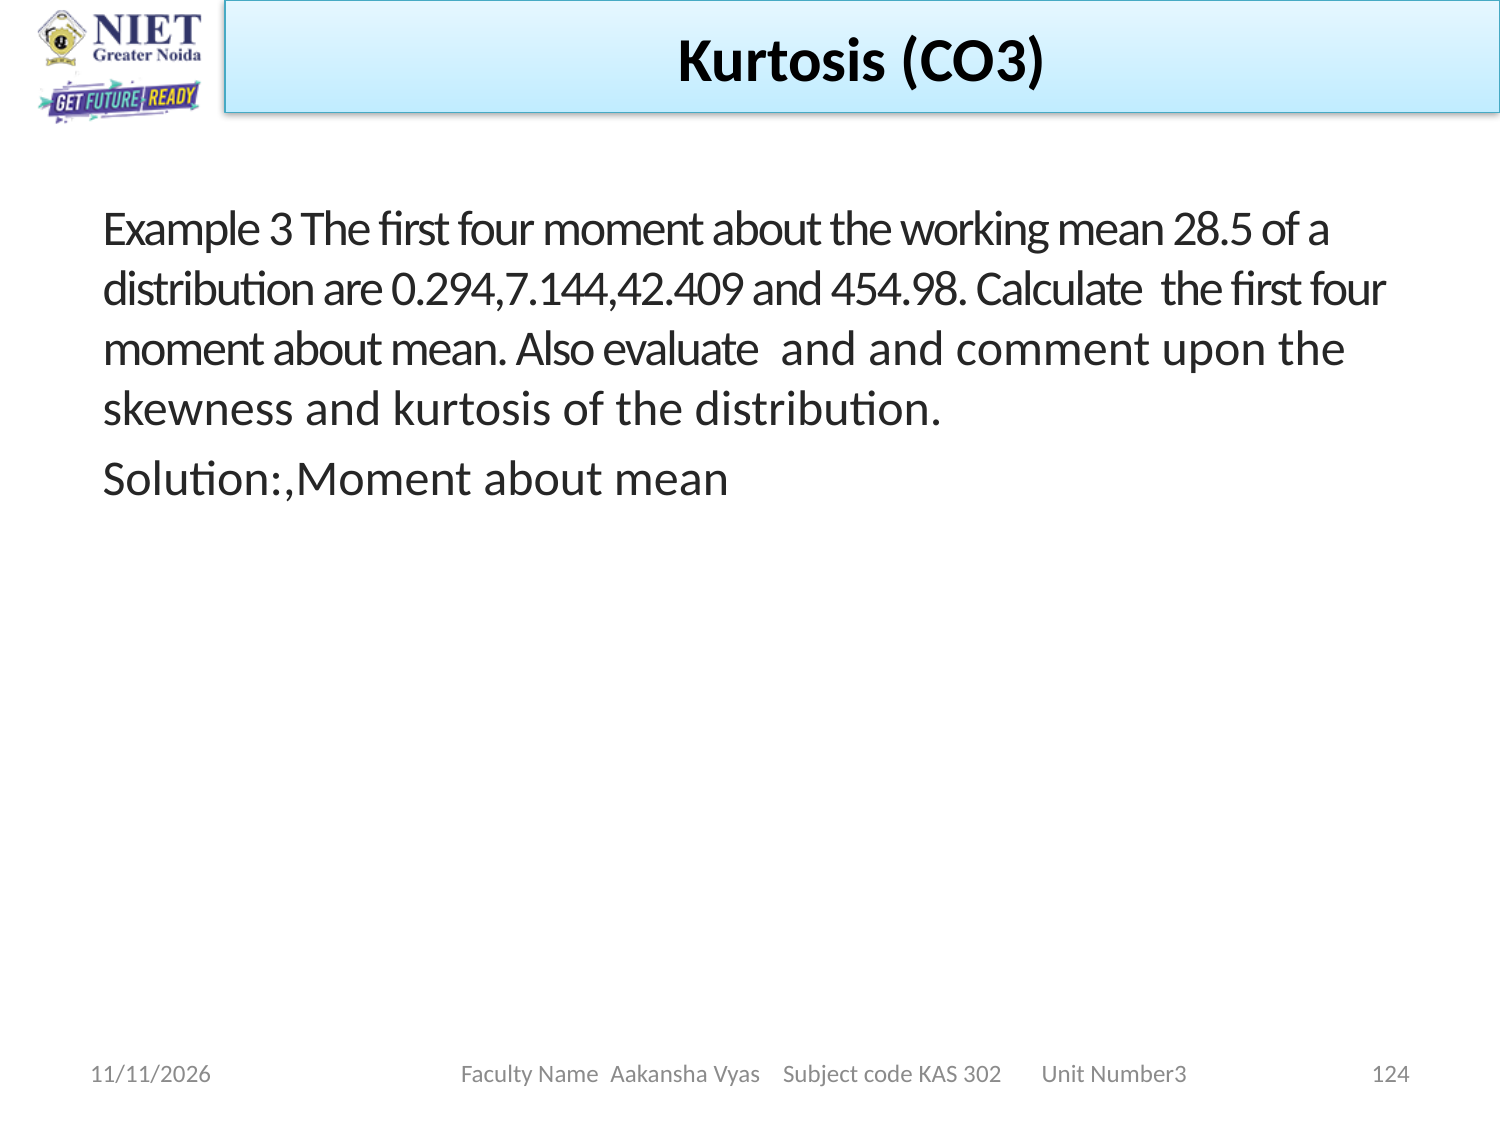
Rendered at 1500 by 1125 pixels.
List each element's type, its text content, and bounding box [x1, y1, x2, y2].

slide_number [75, 1042, 412, 1103]
slide_number 124 [1074, 1042, 1425, 1103]
picture [0, 0, 238, 135]
text_box Kurtosis (CO3) [238, 0, 1500, 113]
footer Faculty Name Aakansha Vyas Subject code KAS 302 Unit Number3 [412, 1042, 1074, 1103]
